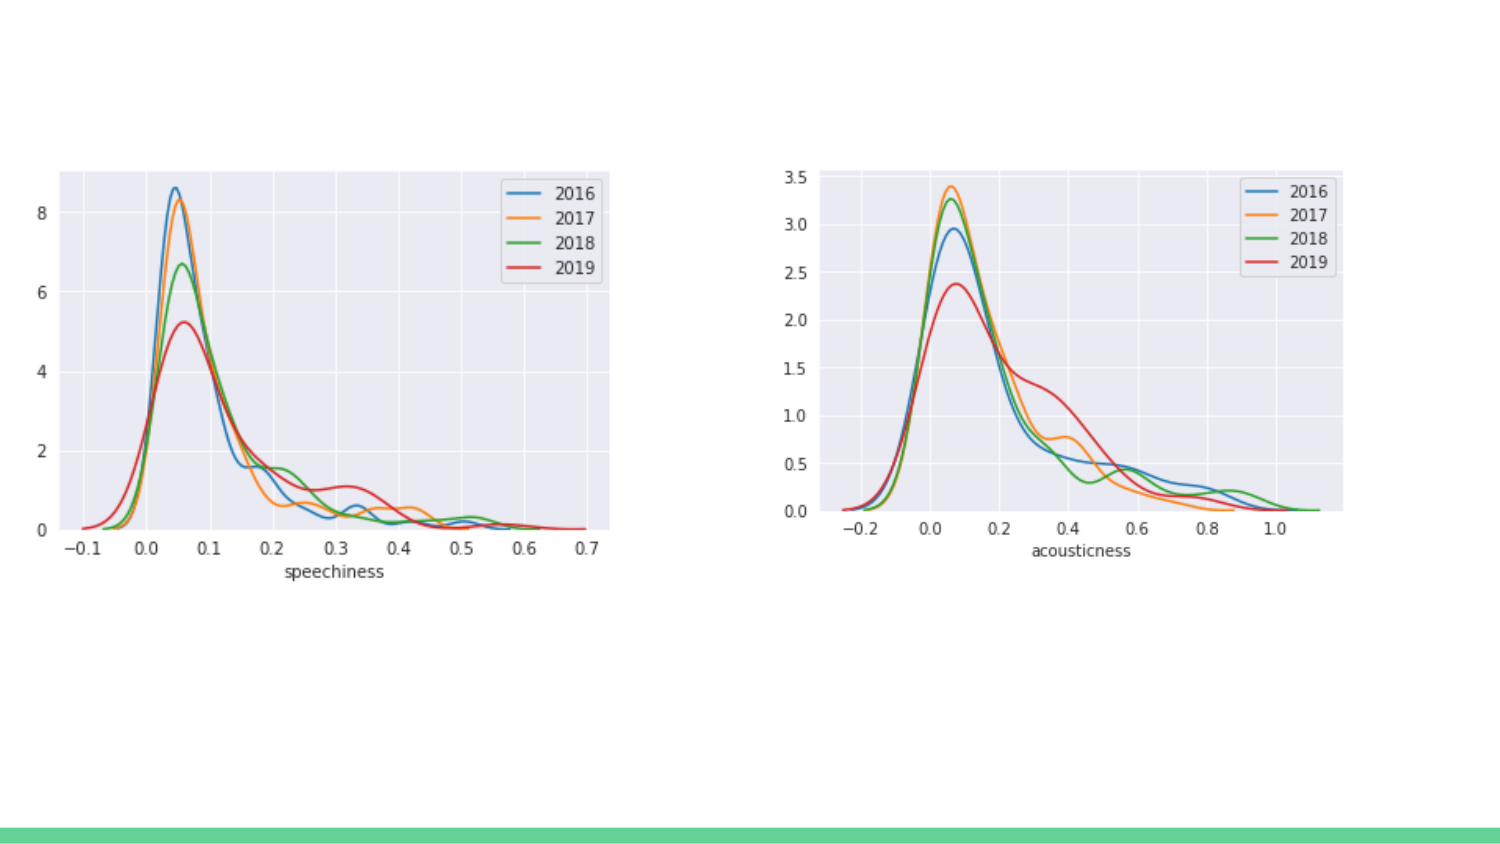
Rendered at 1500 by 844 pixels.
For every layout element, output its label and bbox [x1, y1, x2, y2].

picture [24, 154, 628, 594]
picture [772, 154, 1359, 571]
